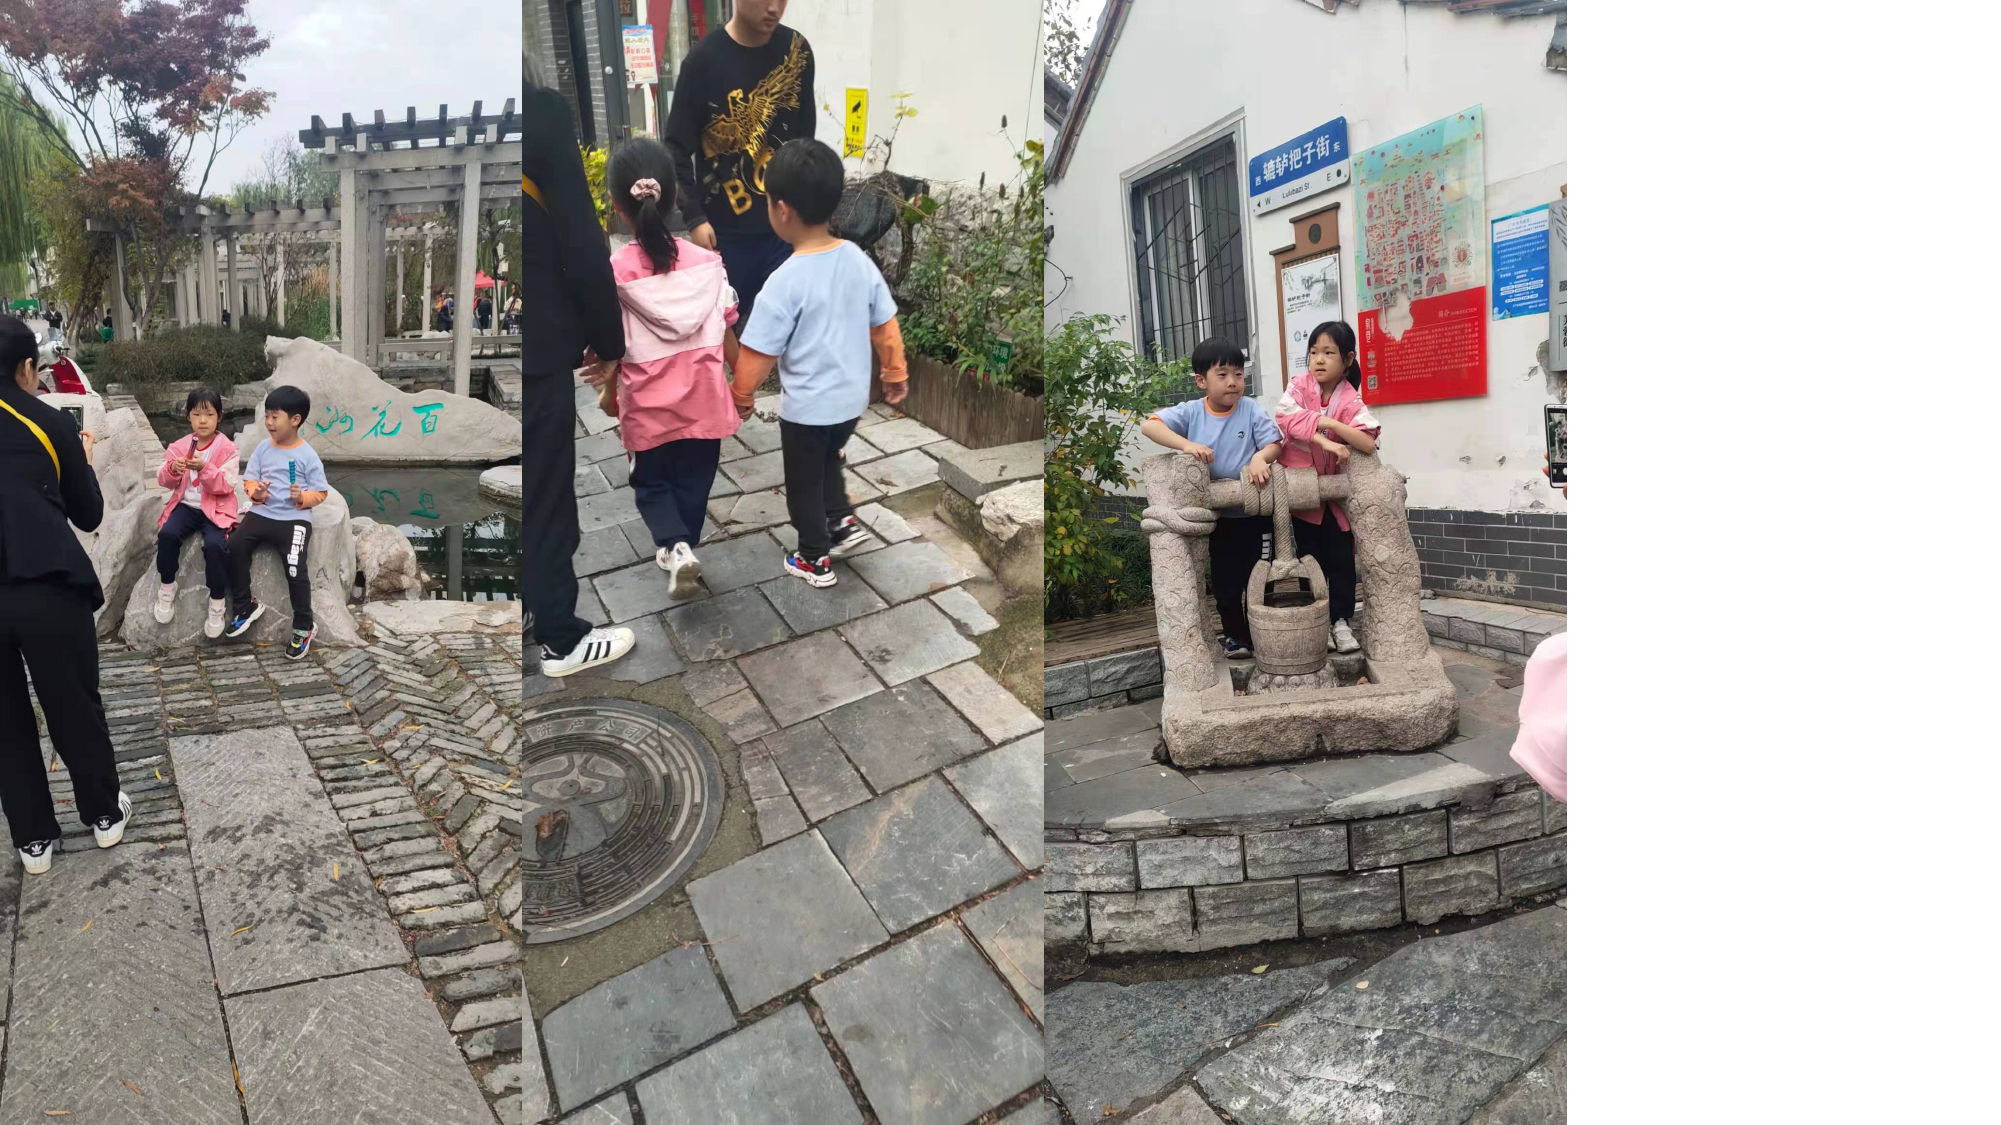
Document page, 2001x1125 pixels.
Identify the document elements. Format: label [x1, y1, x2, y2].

picture [0, 0, 1567, 1125]
